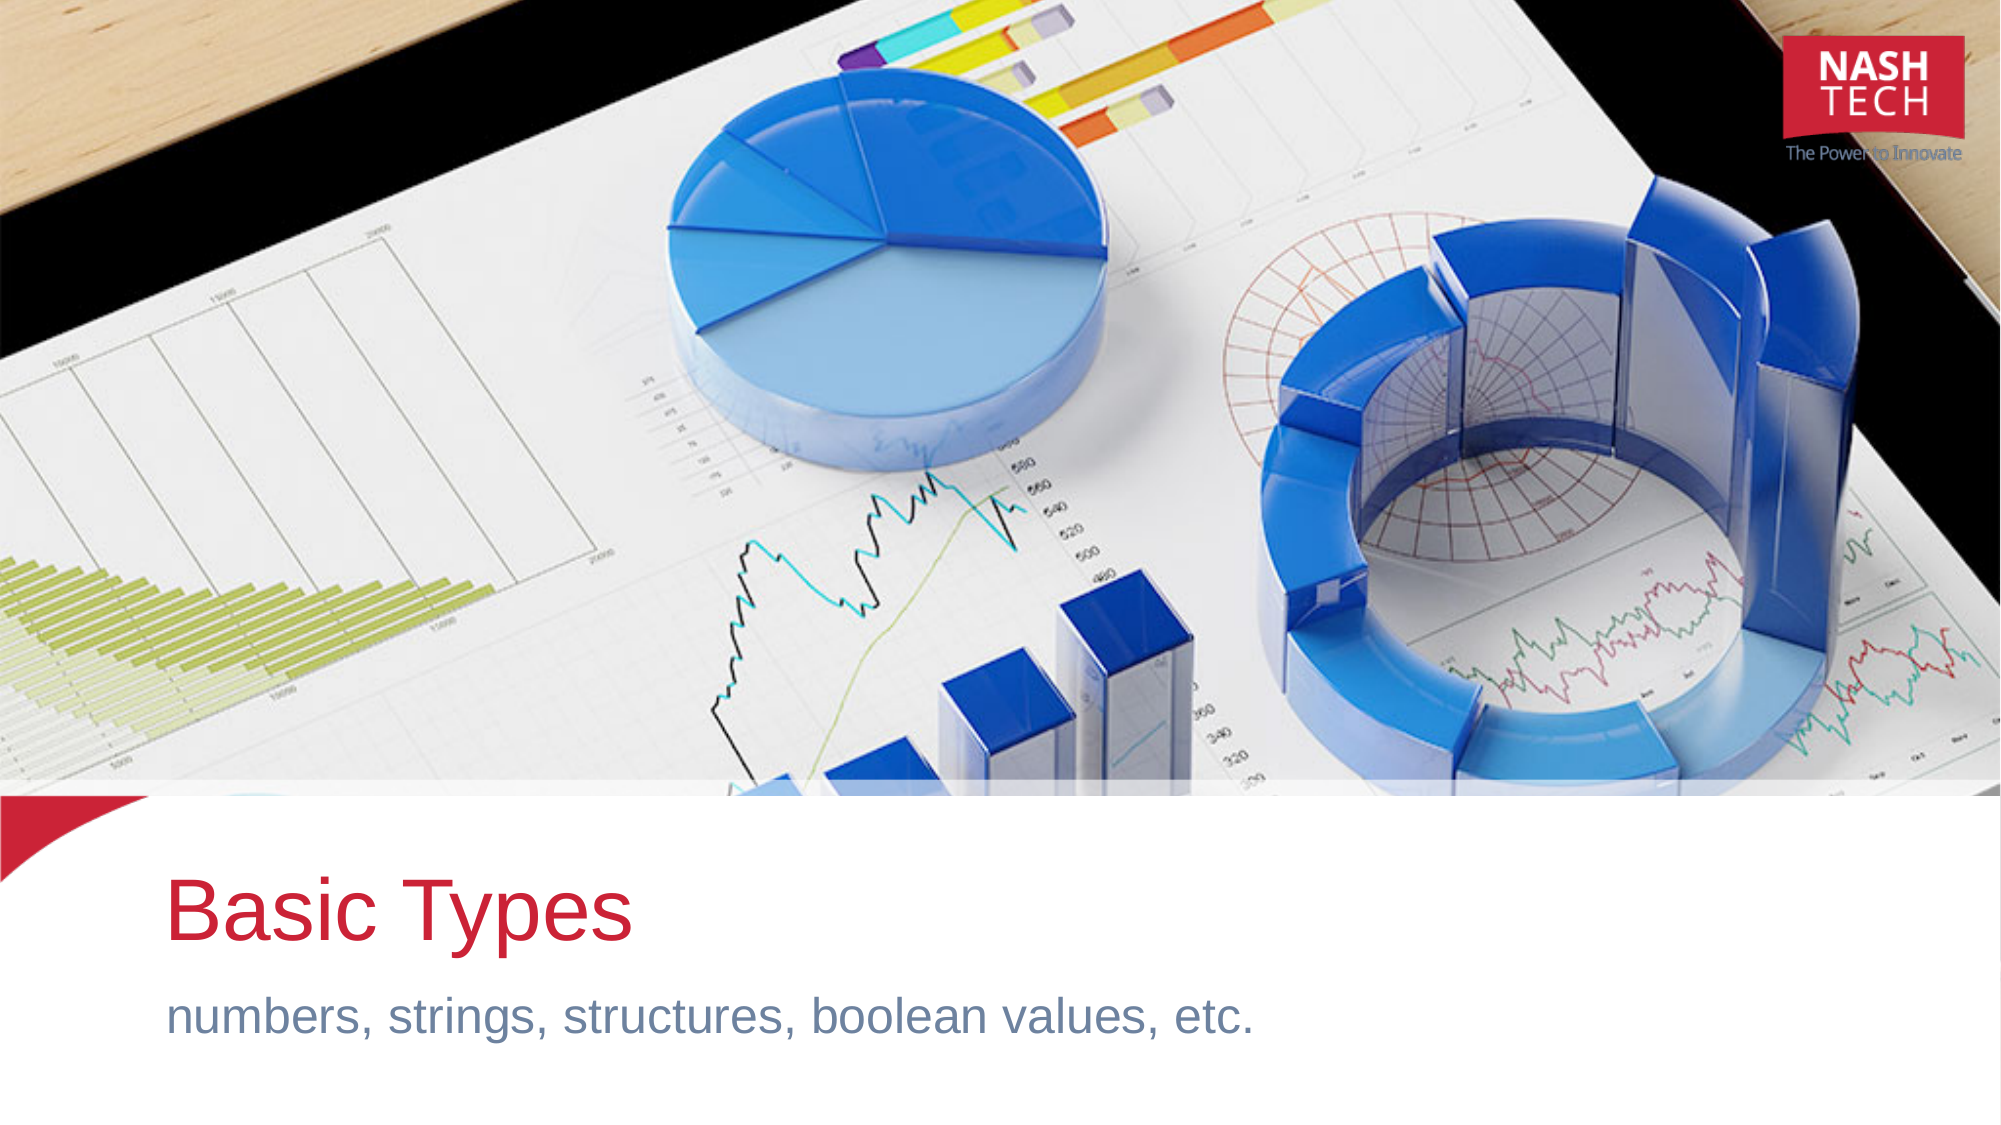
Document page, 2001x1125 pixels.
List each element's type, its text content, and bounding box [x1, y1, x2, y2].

list numbers, strings, structures, boolean values, etc. [151, 982, 1877, 1101]
title Basic Types [149, 795, 1875, 967]
picture [0, 796, 149, 887]
picture [0, 0, 2001, 1125]
